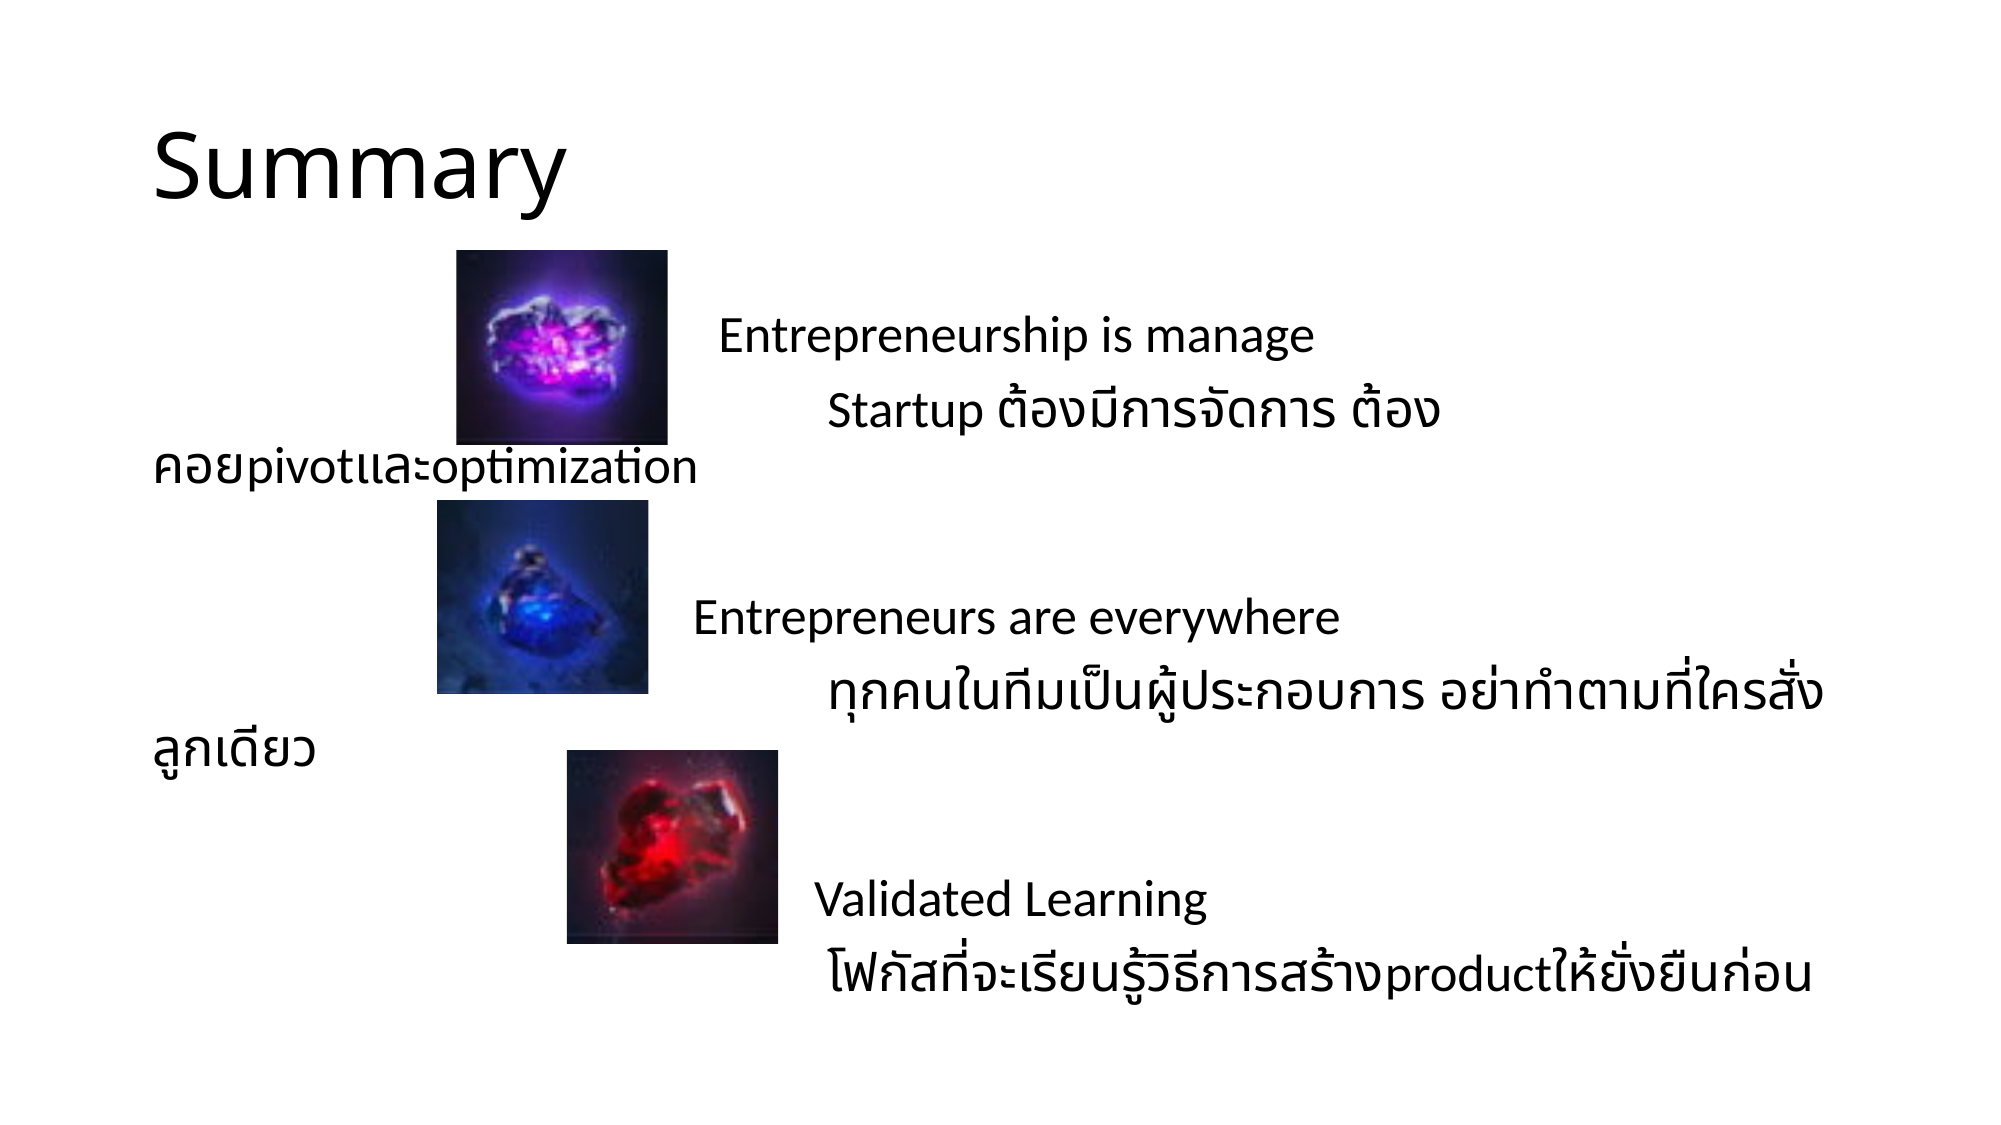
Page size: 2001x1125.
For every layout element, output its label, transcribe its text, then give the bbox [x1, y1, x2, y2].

picture [566, 750, 779, 944]
list Entrepreneurship is manage Startup ต้องมีการจัดการ ต้องคอยpivotและoptimization Entrepreneurs are everywhere ทุกคนในทีมเป็นผู้ประกอบการ อย่าทำตามที่ใครสั่งลูกเดียว Validated Learning โฟกัสที่จะเรียนรู้วิธีการสร้างproductให้ยั่งยืนก่อน [137, 299, 1863, 1014]
picture [456, 250, 668, 445]
picture [437, 500, 649, 694]
title Summary [137, 59, 1863, 278]
